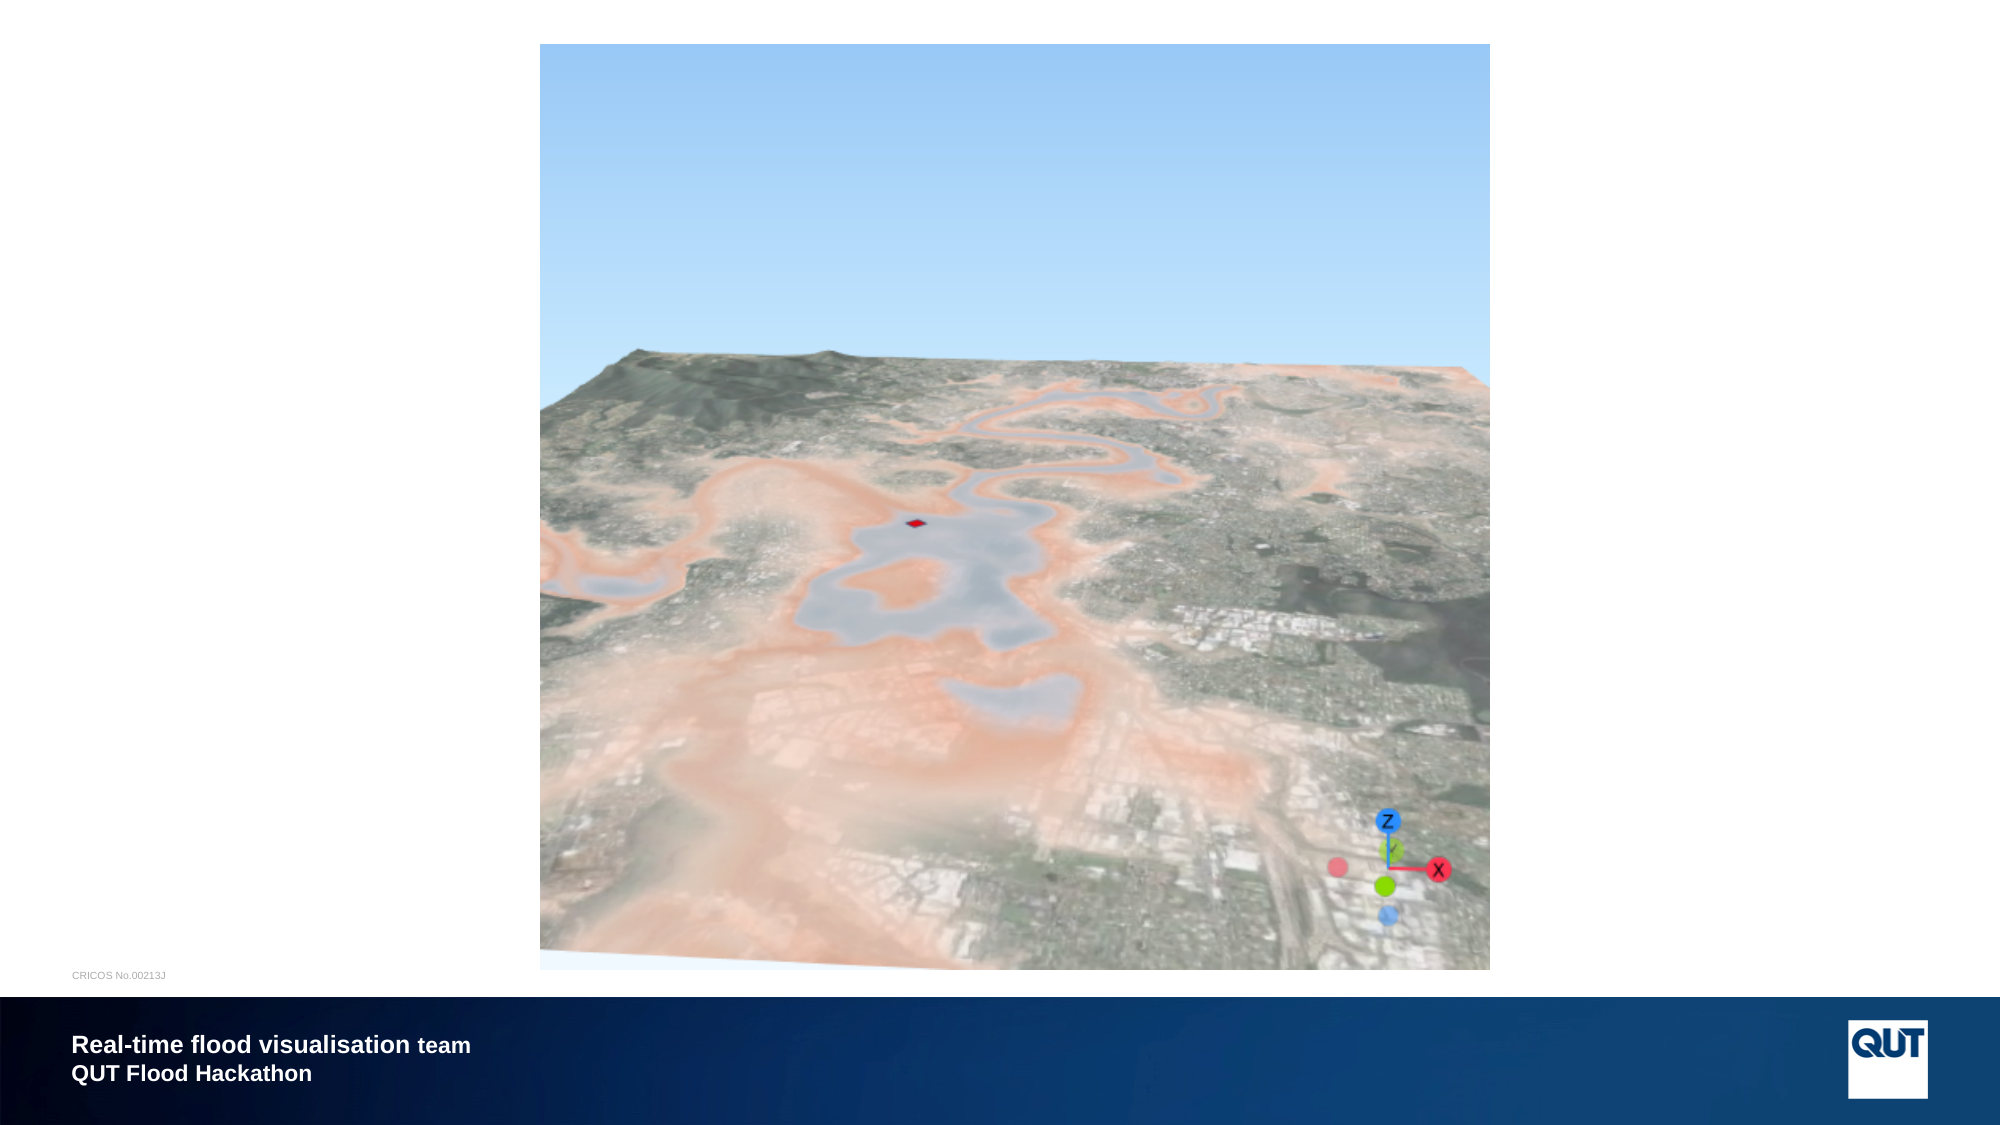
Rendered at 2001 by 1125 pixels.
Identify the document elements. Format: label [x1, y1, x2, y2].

picture [540, 44, 1490, 970]
picture [0, 997, 2000, 1125]
